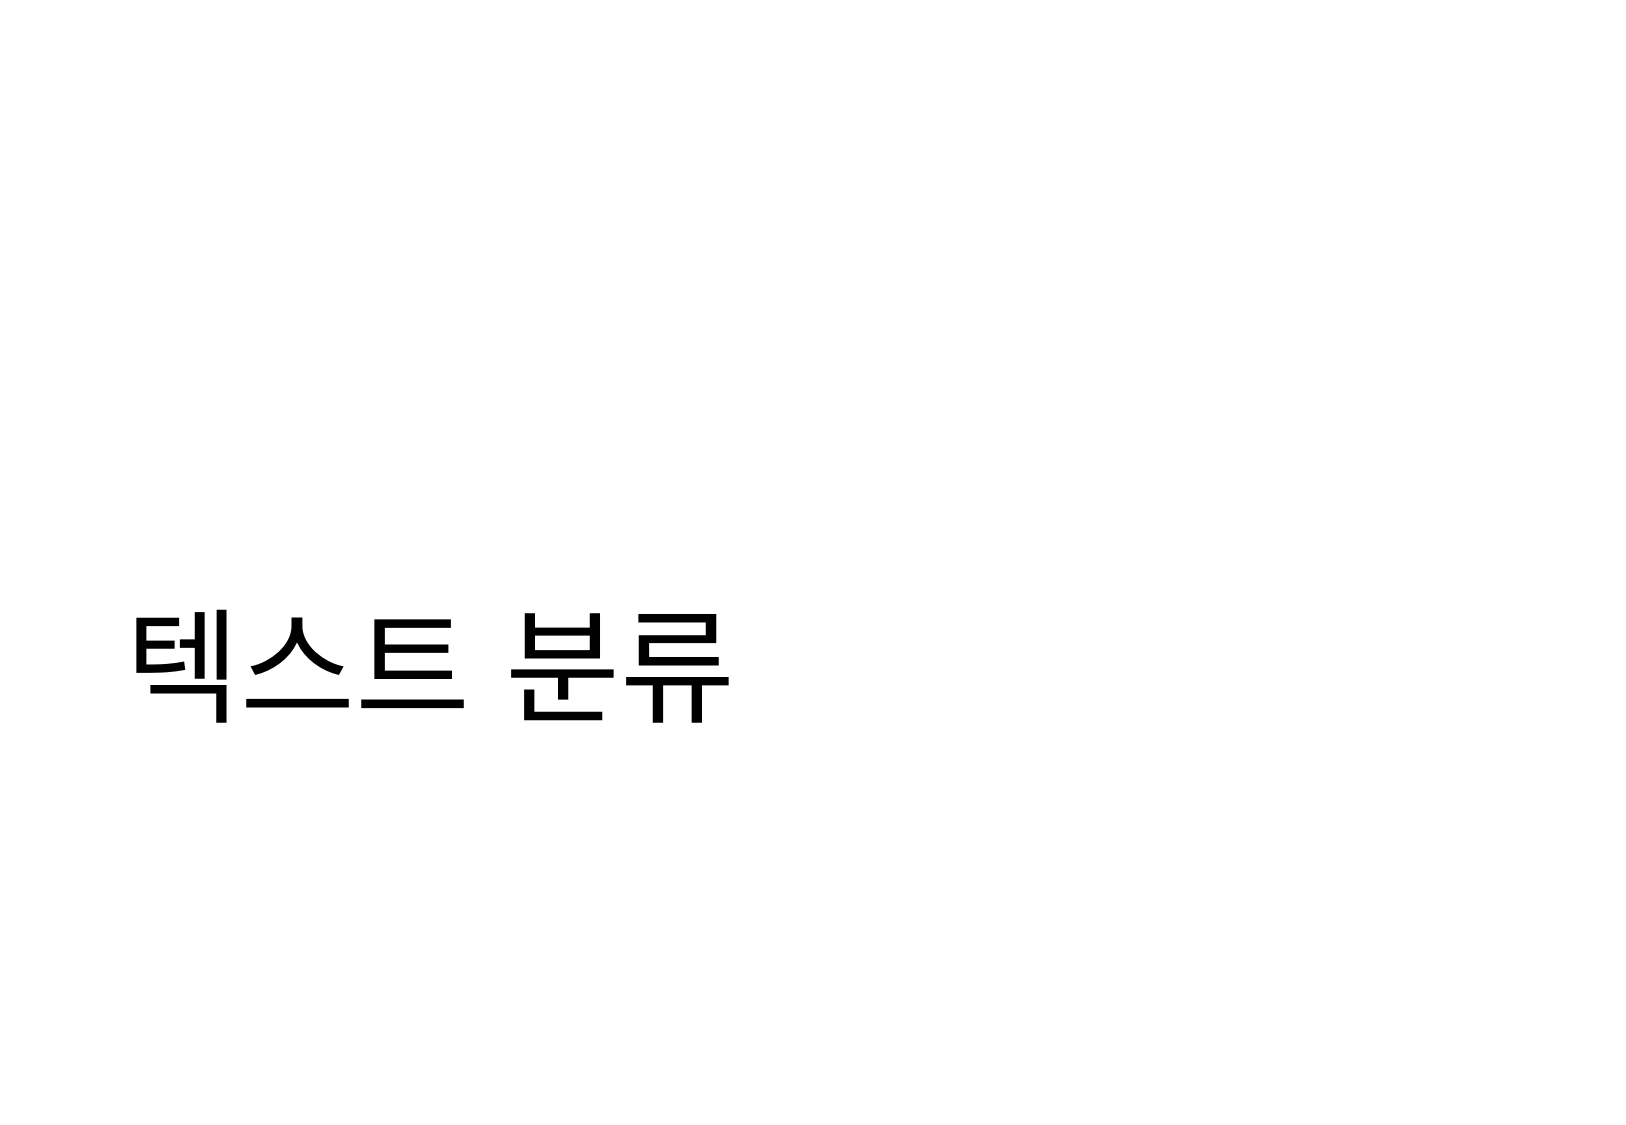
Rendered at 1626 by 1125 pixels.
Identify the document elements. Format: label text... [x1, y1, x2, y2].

title 텍스트 분류 [110, 280, 1513, 749]
